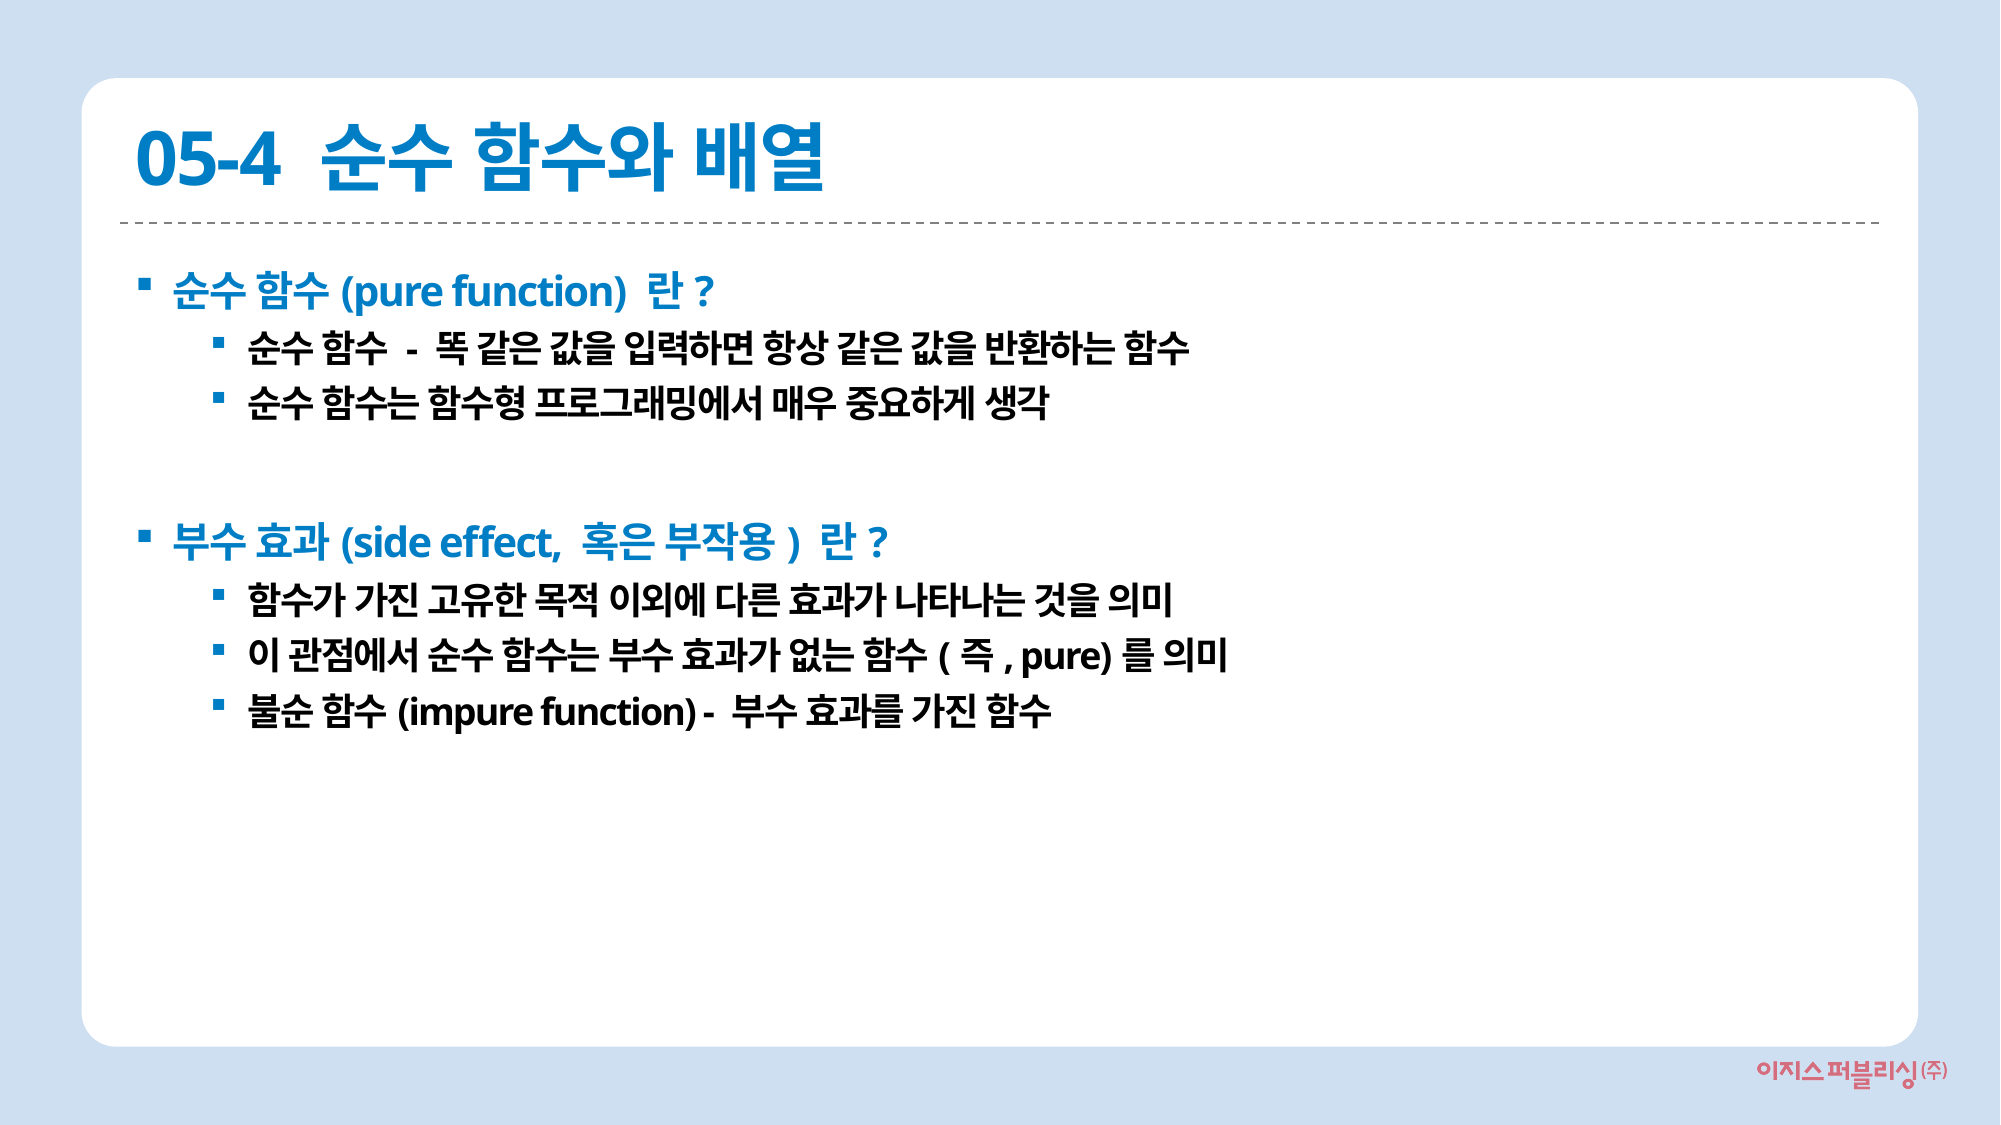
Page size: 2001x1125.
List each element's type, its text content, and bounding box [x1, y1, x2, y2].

list 순수 함수(pure function) 란? 순수 함수 - 똑 같은 값을 입력하면 항상 같은 값을 반환하는 함수 순수 함수는 함수형 프로그래밍에서 매우 중요하게 생각 부수 효과(side effect, 혹은 부작용) 란? 함수가 가진 고유한 목적 이외에 다른 효과가 나타나는 것을 의미 이 관점에서 순수 함수는 부수 효과가 없는 함수(즉, pure)를 의미 불순 함수(impure function) - 부수 효과를 가진 함수 [120, 257, 1865, 1009]
title 05-4 순수 함수와 배열 [120, 109, 1880, 209]
